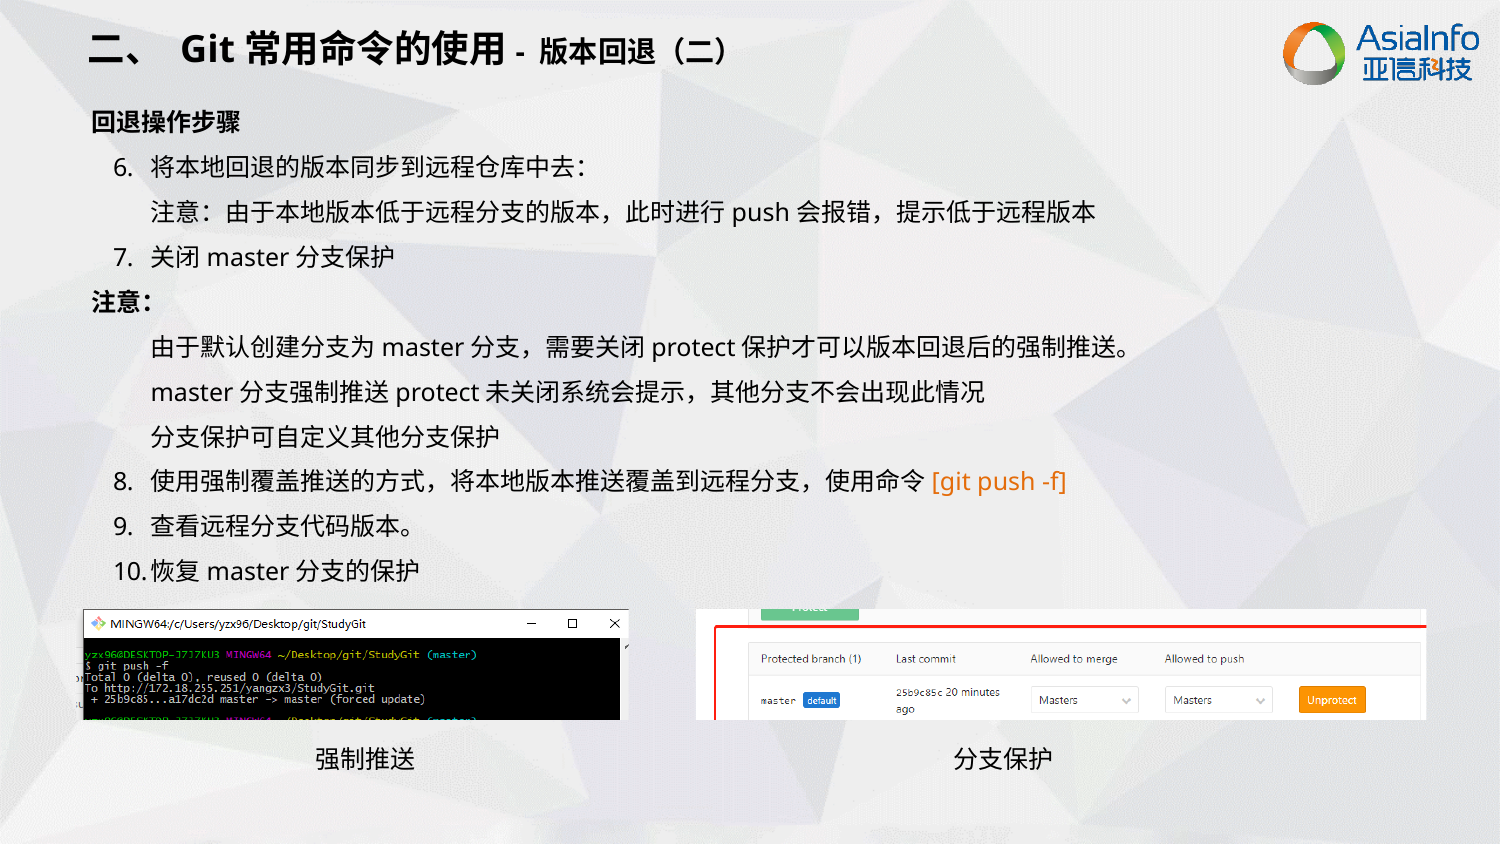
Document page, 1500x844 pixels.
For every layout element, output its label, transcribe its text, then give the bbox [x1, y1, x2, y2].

text_box 二、 Git常用命令的使用- 版本回退（二） [76, 10, 1427, 85]
text_box 分支保护 [938, 736, 1105, 782]
text_box 强制推送 [301, 736, 467, 782]
picture [0, 0, 1500, 844]
text_box 回退操作步骤 将本地回退的版本同步到远程仓库中去： 注意：由于本地版本低于远程分支的版本，此时进行push会报错，提示低于远程版本 关闭master分支保护 注意： 由于默认创建分支为master分支，需要关闭protect保护才可以版本回退后的强制推送。 master分支强制推送protect未关闭系统会提示，其他分支不会出现此情况 分支保护可自定义其他分支保护 使用强制覆盖推送的方式，将本地版本推送覆盖到远程分支，使用命令[git push -f] 查看远程分支代码版本。 恢复master分支的保护 [75, 82, 1309, 814]
